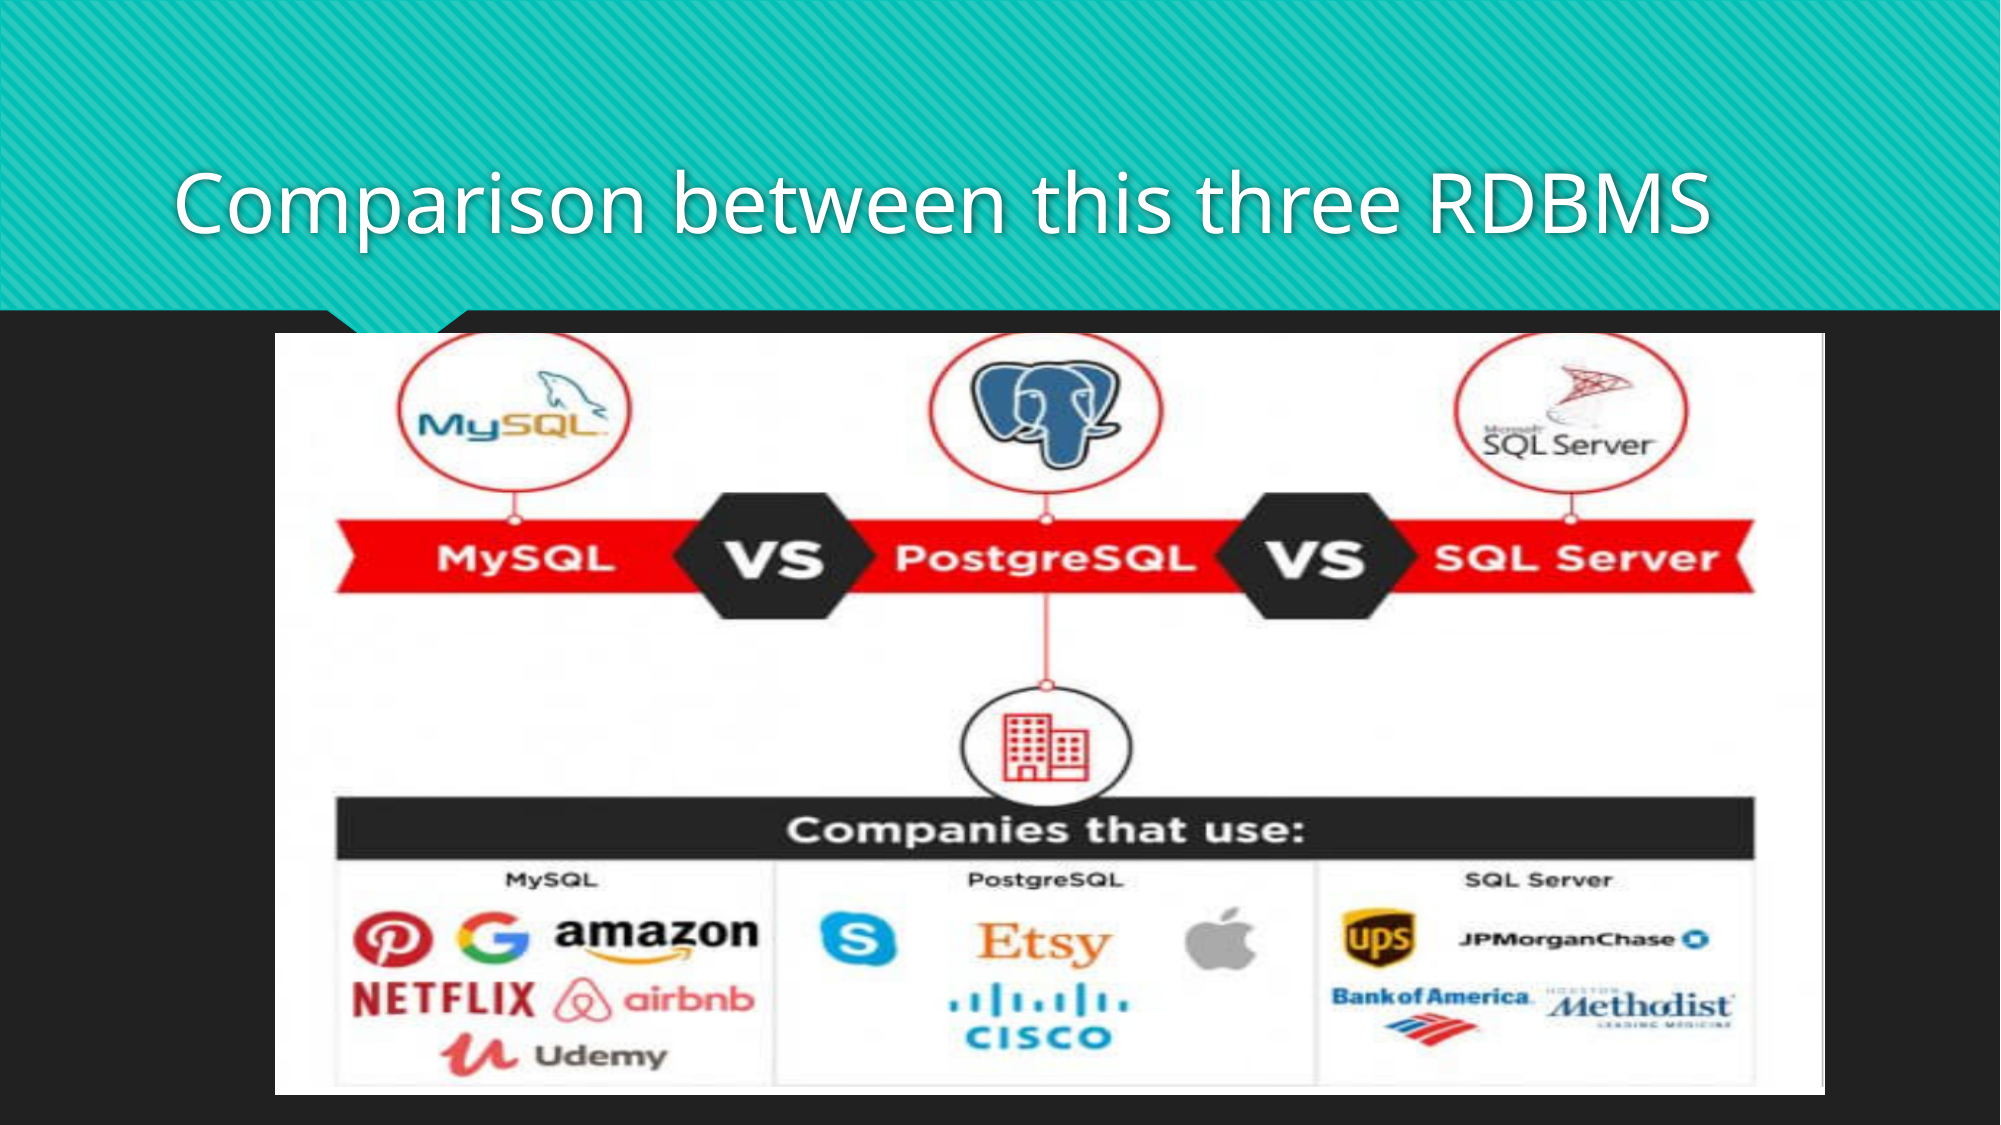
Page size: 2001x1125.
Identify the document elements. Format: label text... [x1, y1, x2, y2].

text_box Comparison between this three RDBMS [157, 98, 1893, 258]
picture [274, 333, 1825, 1095]
